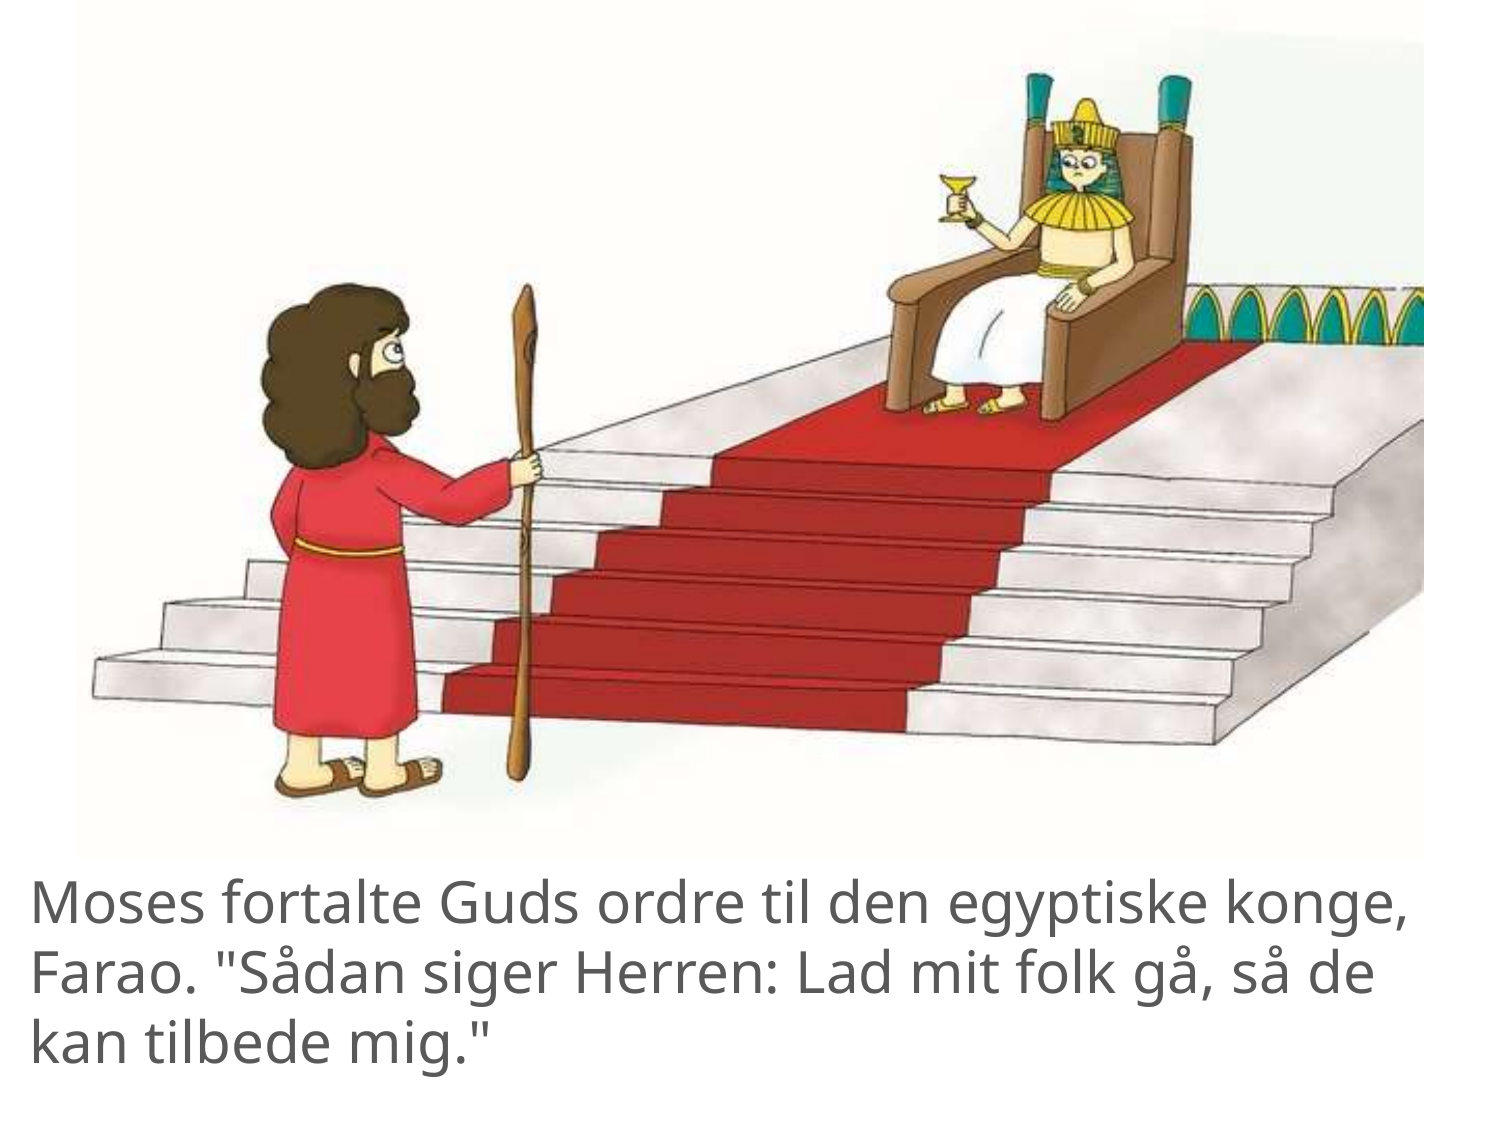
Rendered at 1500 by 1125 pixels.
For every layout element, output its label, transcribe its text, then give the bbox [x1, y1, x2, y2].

picture [76, 0, 1424, 858]
text_box Moses fortalte Guds ordre til den egyptiske konge, Farao. "Sådan siger Herren: Lad mit folk gå, så de kan tilbede mig." [14, 857, 1486, 1083]
